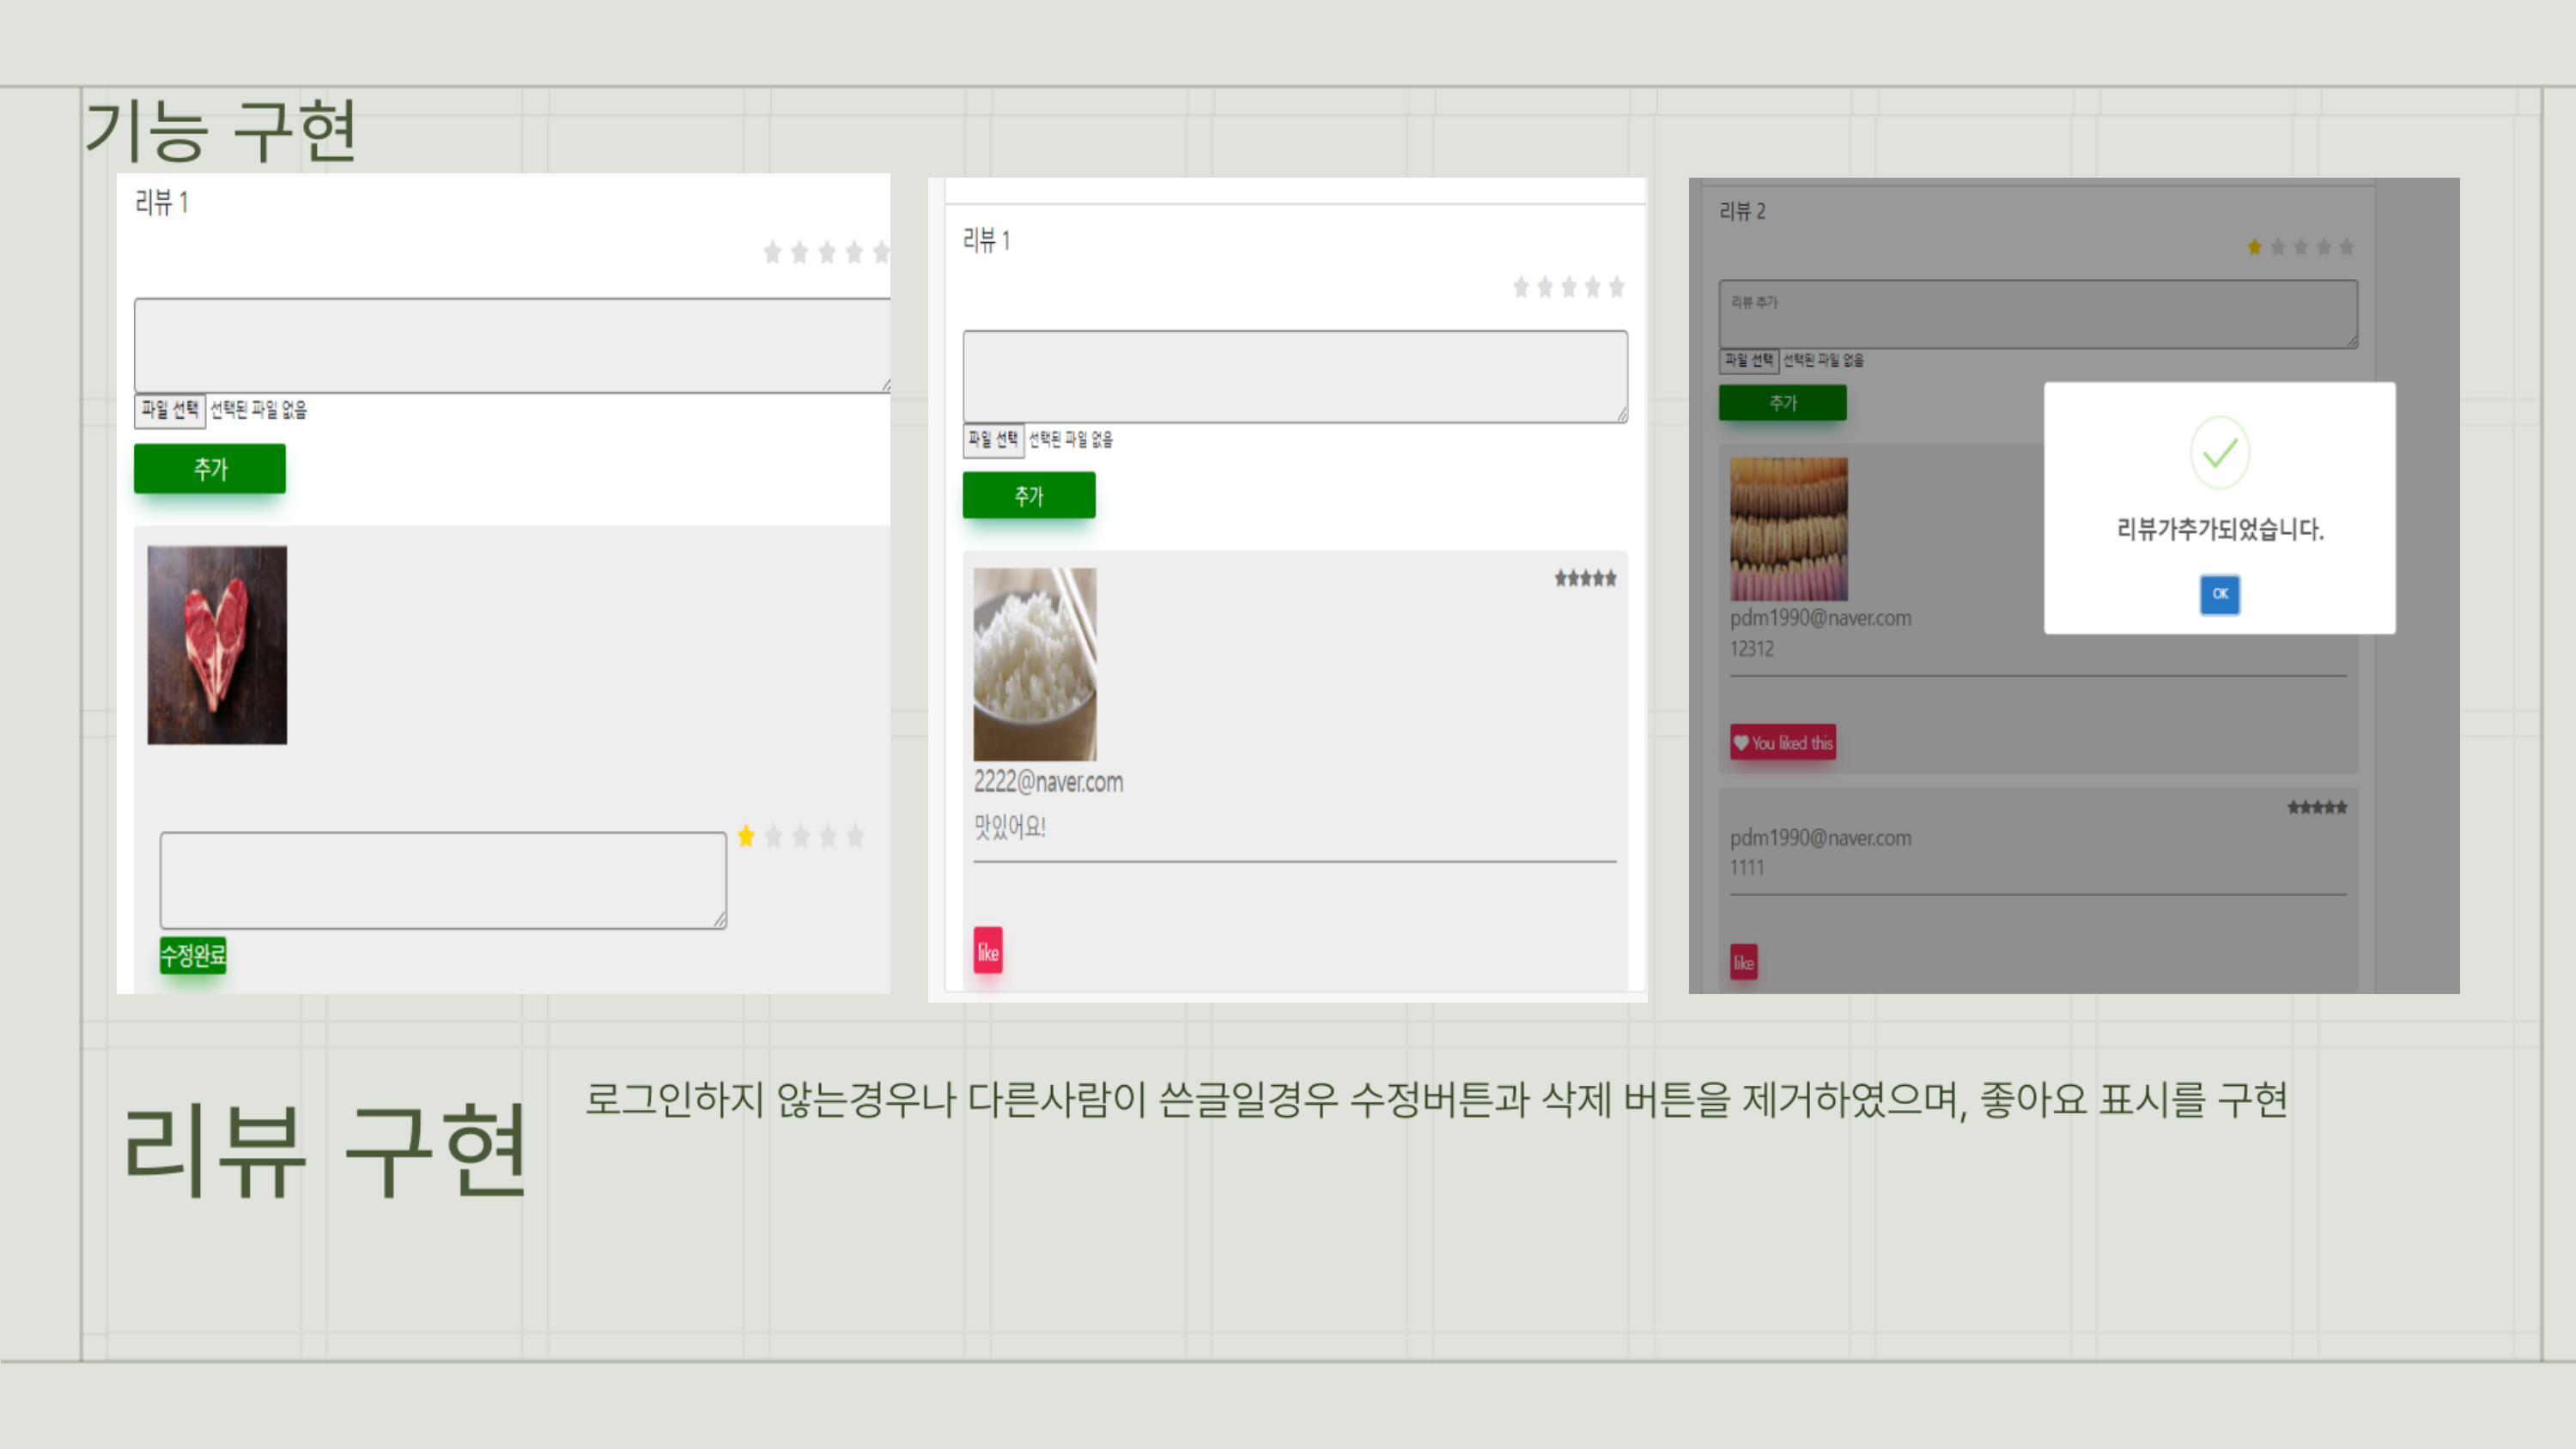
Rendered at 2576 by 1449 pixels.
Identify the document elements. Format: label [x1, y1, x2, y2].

picture [578, 1066, 2310, 1151]
picture [101, 1056, 574, 1247]
picture [71, 70, 388, 196]
text_box [0, 80, 2576, 1368]
text_box [117, 173, 890, 994]
text_box [927, 178, 1648, 1003]
text_box [1689, 178, 2460, 994]
